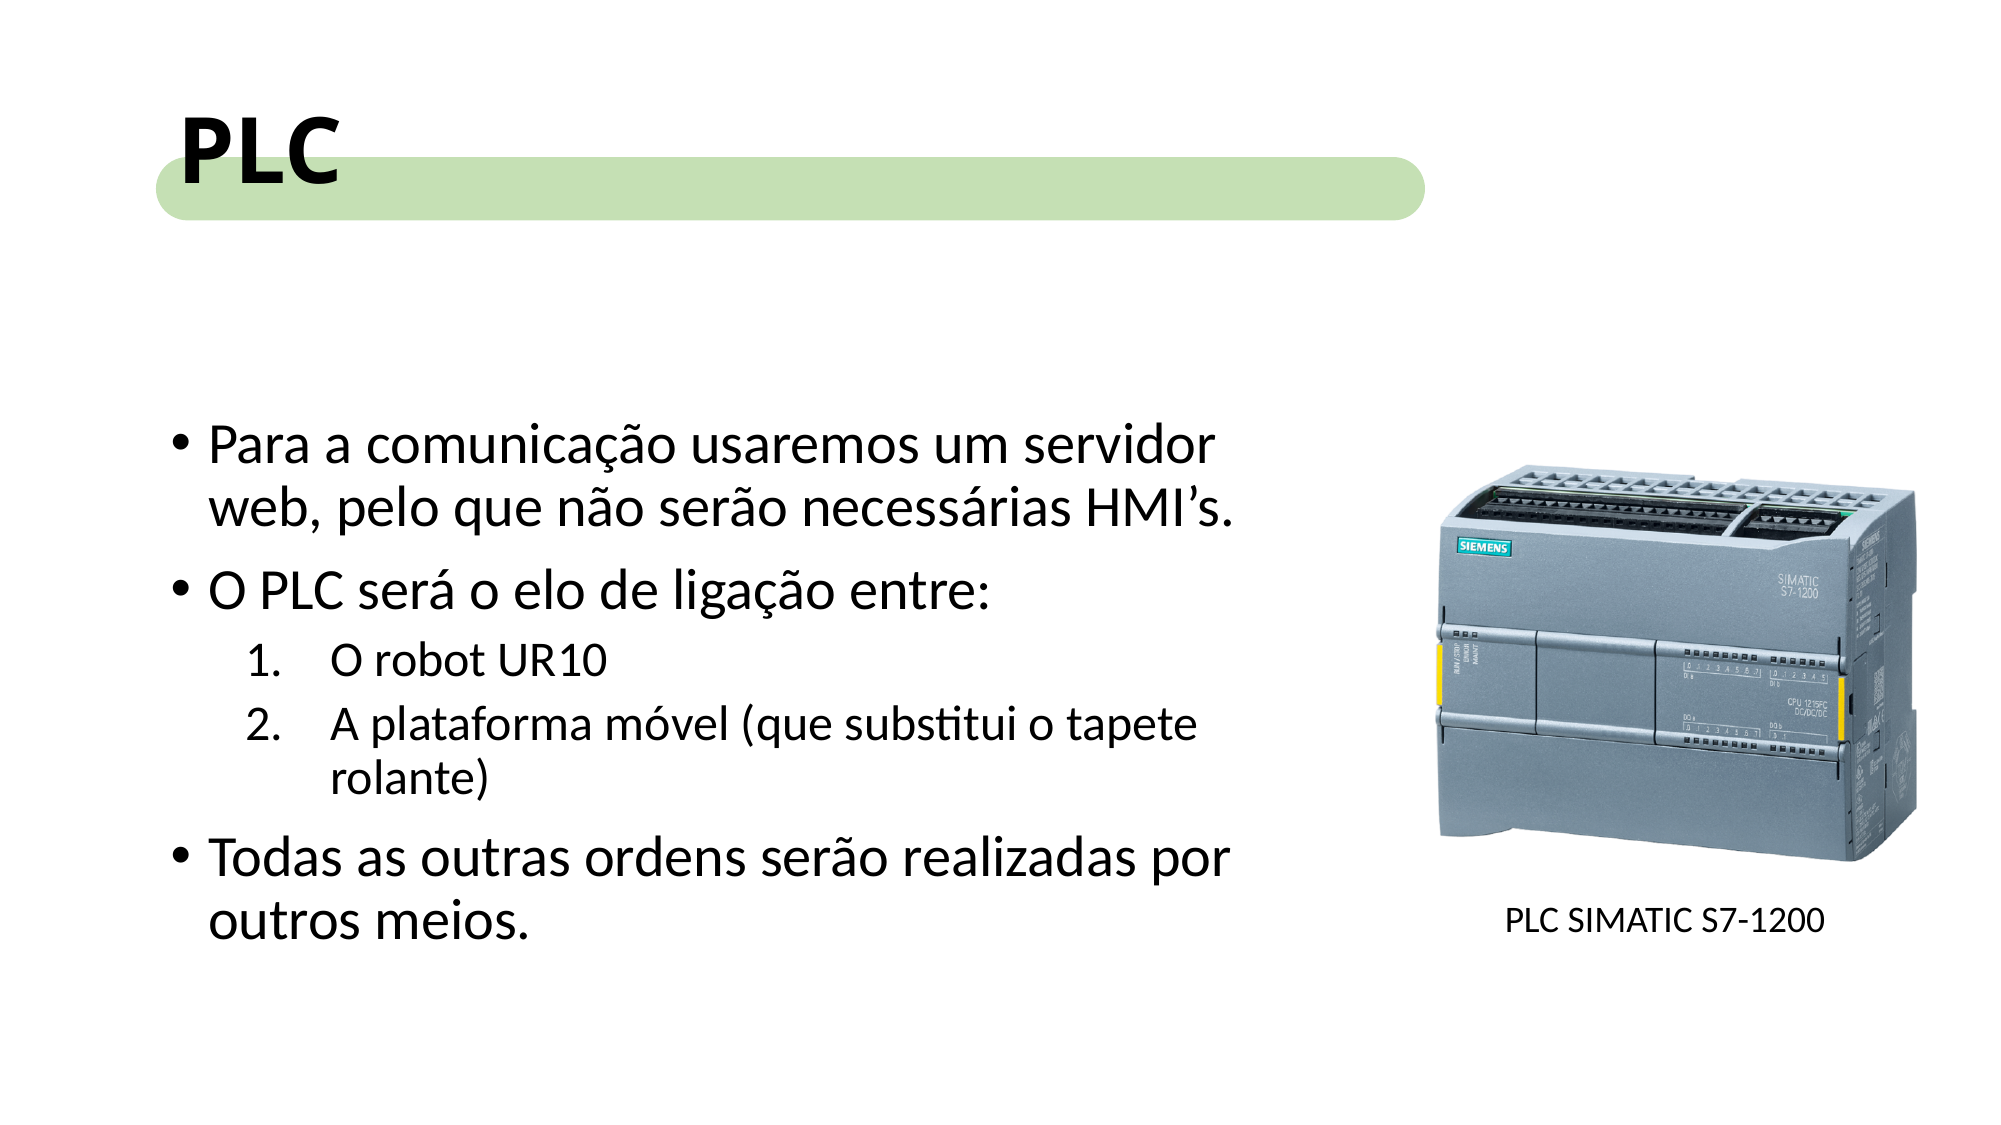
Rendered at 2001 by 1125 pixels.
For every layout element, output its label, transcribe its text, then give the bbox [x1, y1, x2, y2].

picture [1424, 430, 1930, 888]
text_box PLC [157, 84, 1843, 219]
text_box PLC SIMATIC S7-1200 [1489, 888, 1865, 948]
text_box Para a comunicação usaremos um servidor web, pelo que não serão necessárias HMI’s. O PLC será o elo de ligação entre: O robot UR10 A plataforma móvel (que substitui o tapete rolante) Todas as outras ordens serão realizadas por outros meios. [155, 405, 1259, 913]
